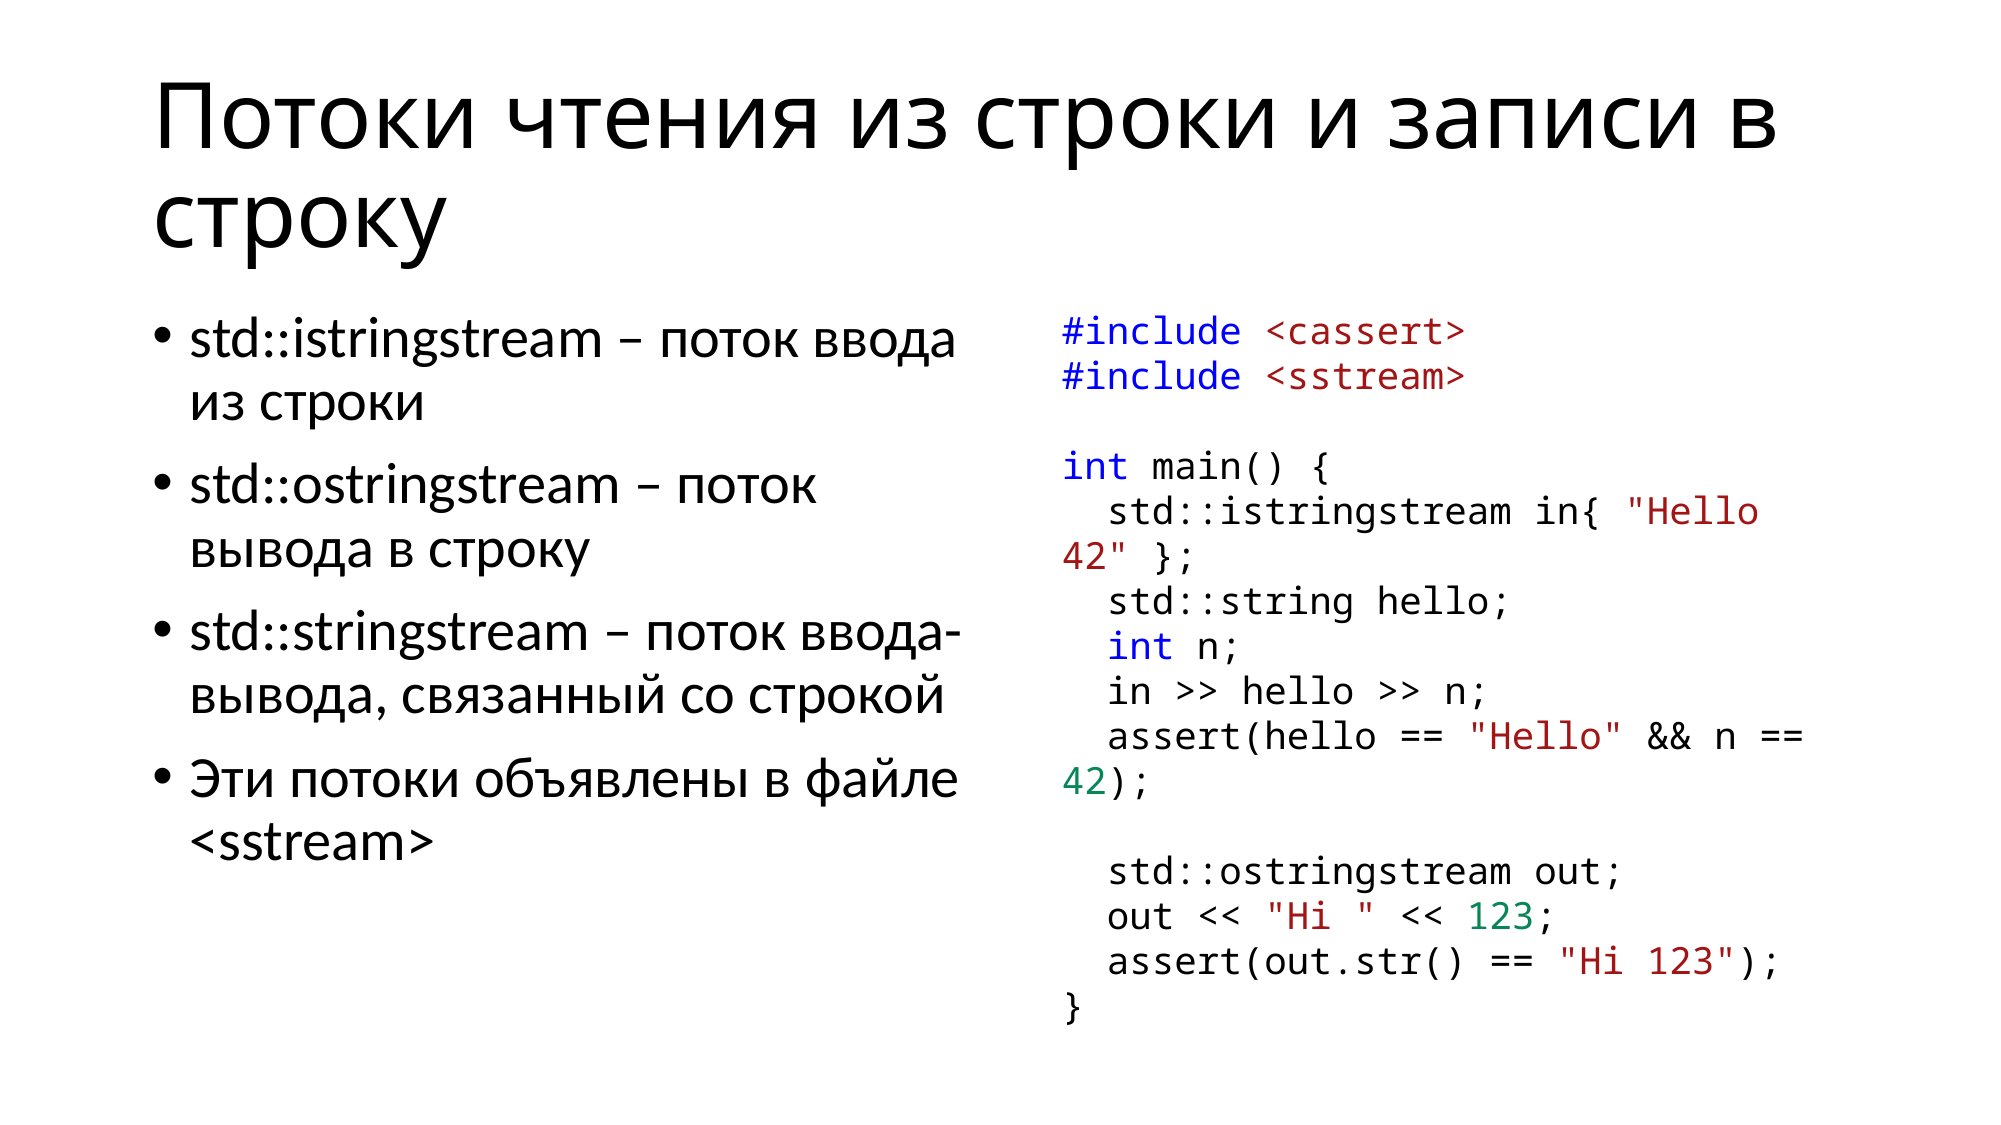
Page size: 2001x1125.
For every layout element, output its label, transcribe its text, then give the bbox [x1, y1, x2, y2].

text_box #include <cassert> #include <sstream> int main() { std::istringstream in{ "Hello 42" }; std::string hello; int n; in >> hello >> n; assert(hello == "Hello" && n == 42); std::ostringstream out; out << "Hi " << 123; assert(out.str() == "Hi 123"); } [1047, 299, 1925, 1035]
list std::istringstream – поток ввода из строки std::ostringstream – поток вывода в строку std::stringstream – поток ввода-вывода, связанный со строкой Эти потоки объявлены в файле <sstream> [137, 299, 996, 1014]
title Потоки чтения из строки и записи в строку [137, 59, 1863, 278]
